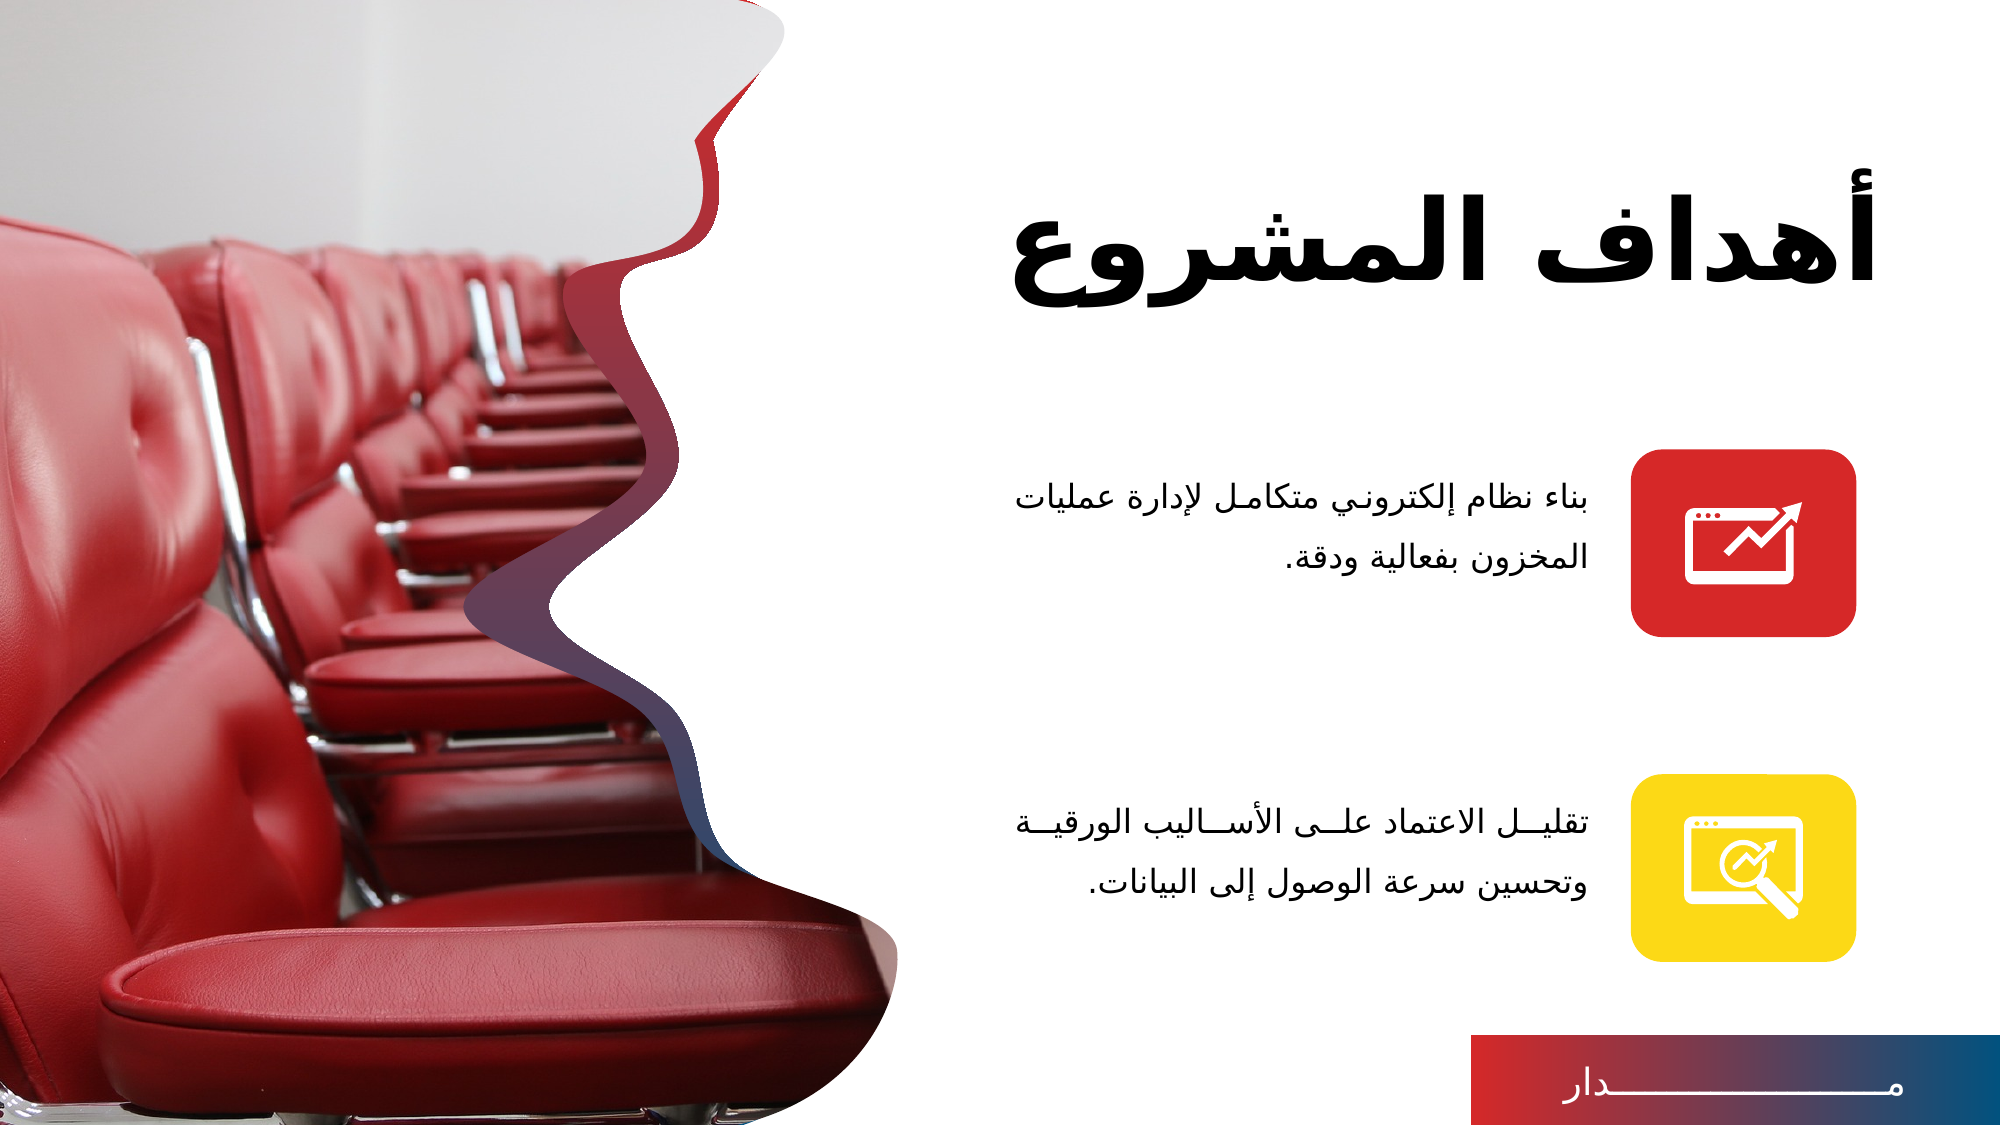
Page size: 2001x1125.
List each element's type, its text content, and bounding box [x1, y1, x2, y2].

text_box [1629, 773, 1858, 963]
picture [0, 0, 898, 1125]
text_box [1723, 502, 1803, 557]
text_box [1684, 816, 1803, 905]
text_box [1629, 448, 1858, 639]
text_box [1685, 508, 1794, 585]
text_box بناء نظام إلكتروني متكامل لإدارة عمليات المخزون بفعالية ودقة. [999, 448, 1604, 583]
text_box [1719, 839, 1799, 920]
text_box تقليل الاعتماد على الأساليب الورقية وتحسين سرعة الوصول إلى البيانات. [999, 772, 1604, 908]
text_box أهداف المشروع [898, 161, 1898, 311]
text_box مـــــــــــــــــــــــــدار [1470, 1034, 2000, 1125]
